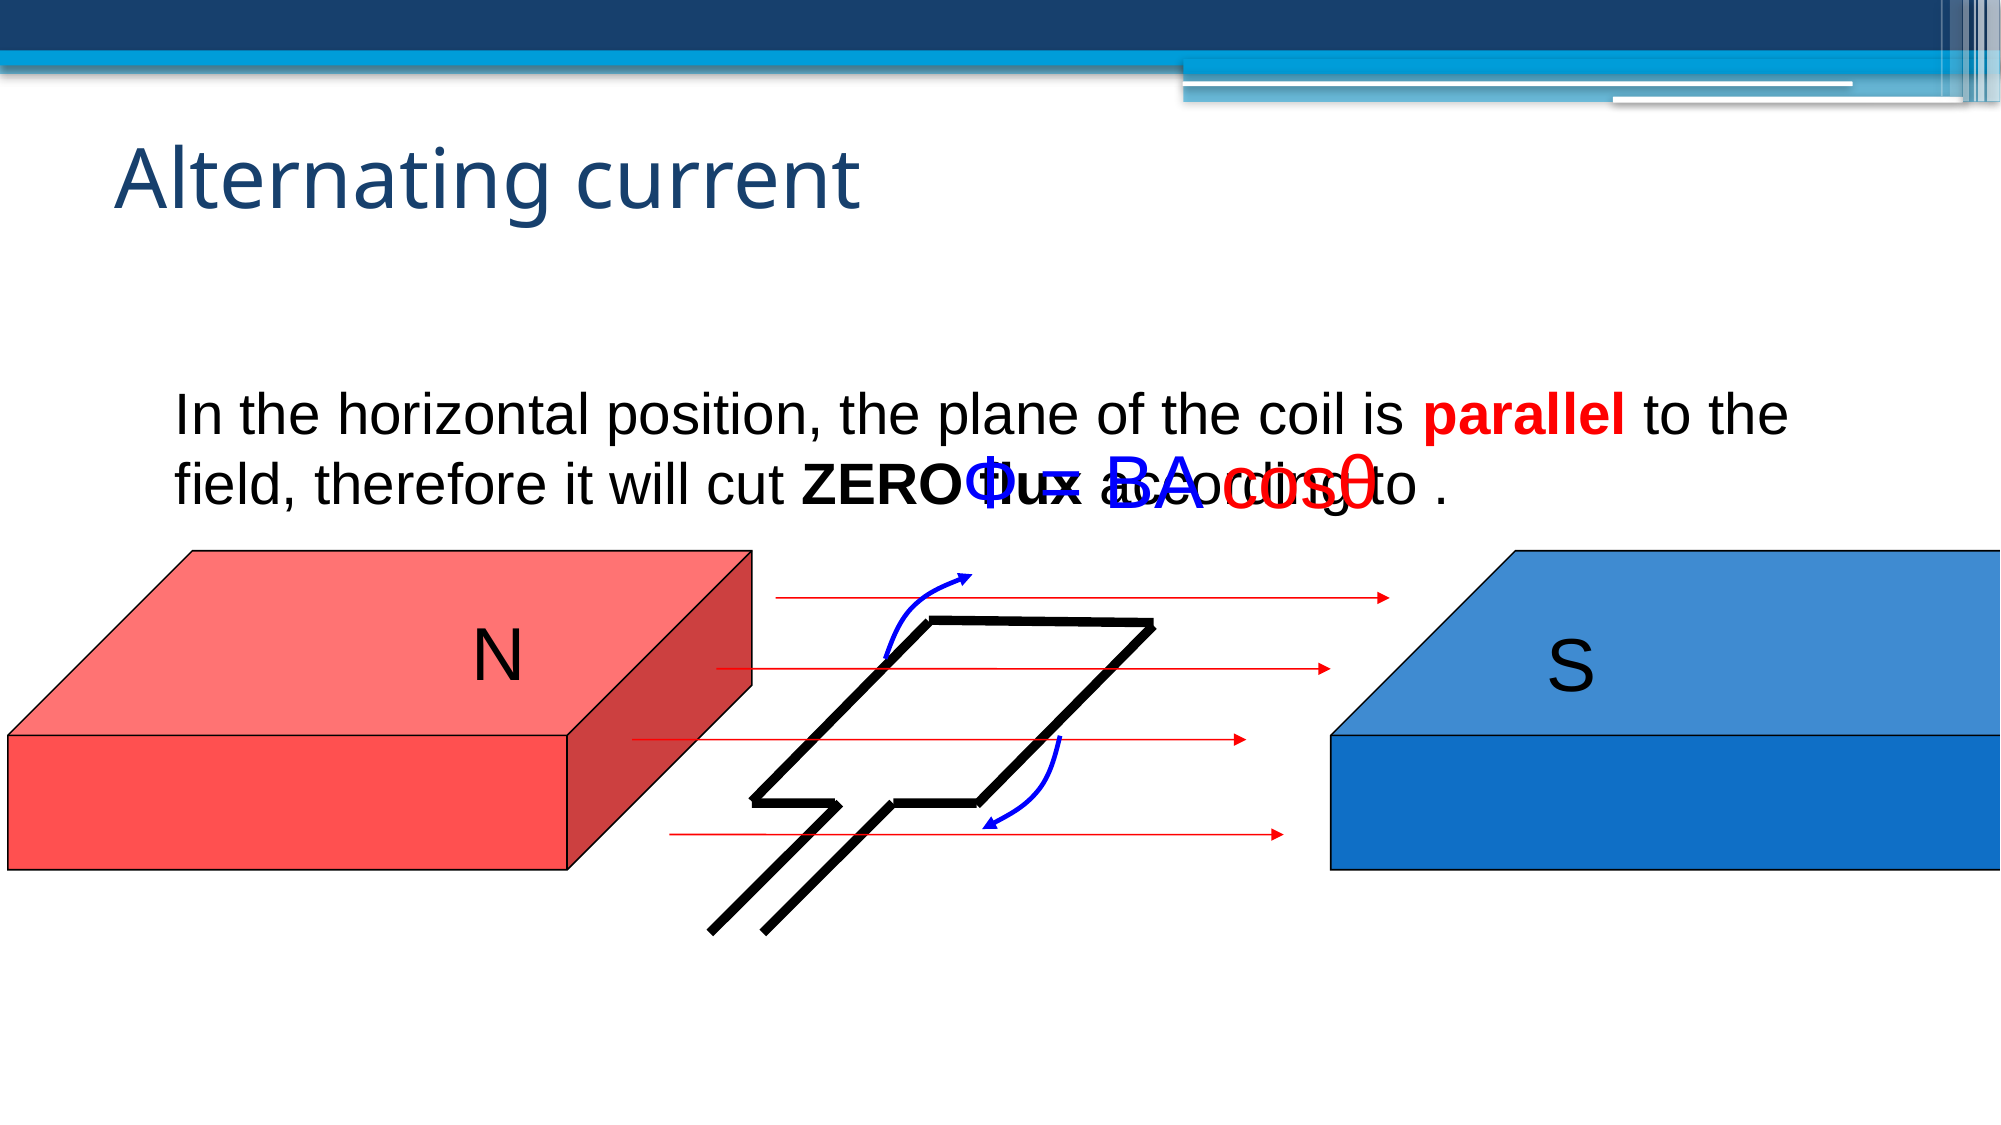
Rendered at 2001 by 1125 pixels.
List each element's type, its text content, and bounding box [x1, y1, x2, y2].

text_box Ф = BA cosθ [947, 426, 1416, 532]
text_box [7, 550, 752, 870]
text_box [716, 662, 1331, 676]
title Alternating current [99, 87, 1900, 263]
text_box [1330, 550, 2000, 870]
text_box [1060, 733, 1247, 746]
text_box [885, 573, 973, 659]
text_box S [1531, 609, 1650, 715]
text_box [669, 828, 1284, 841]
text_box [950, 591, 1390, 605]
title The transformer [8, 551, 751, 735]
text_box N [456, 597, 575, 703]
list A transformer is a device that is used to change one alternating voltage level to another. [1331, 551, 2000, 735]
text_box [982, 735, 1061, 830]
list In the horizontal position, the plane of the coil is parallel to the field, therefore it will cut ZERO flux according to . [99, 369, 1900, 1079]
